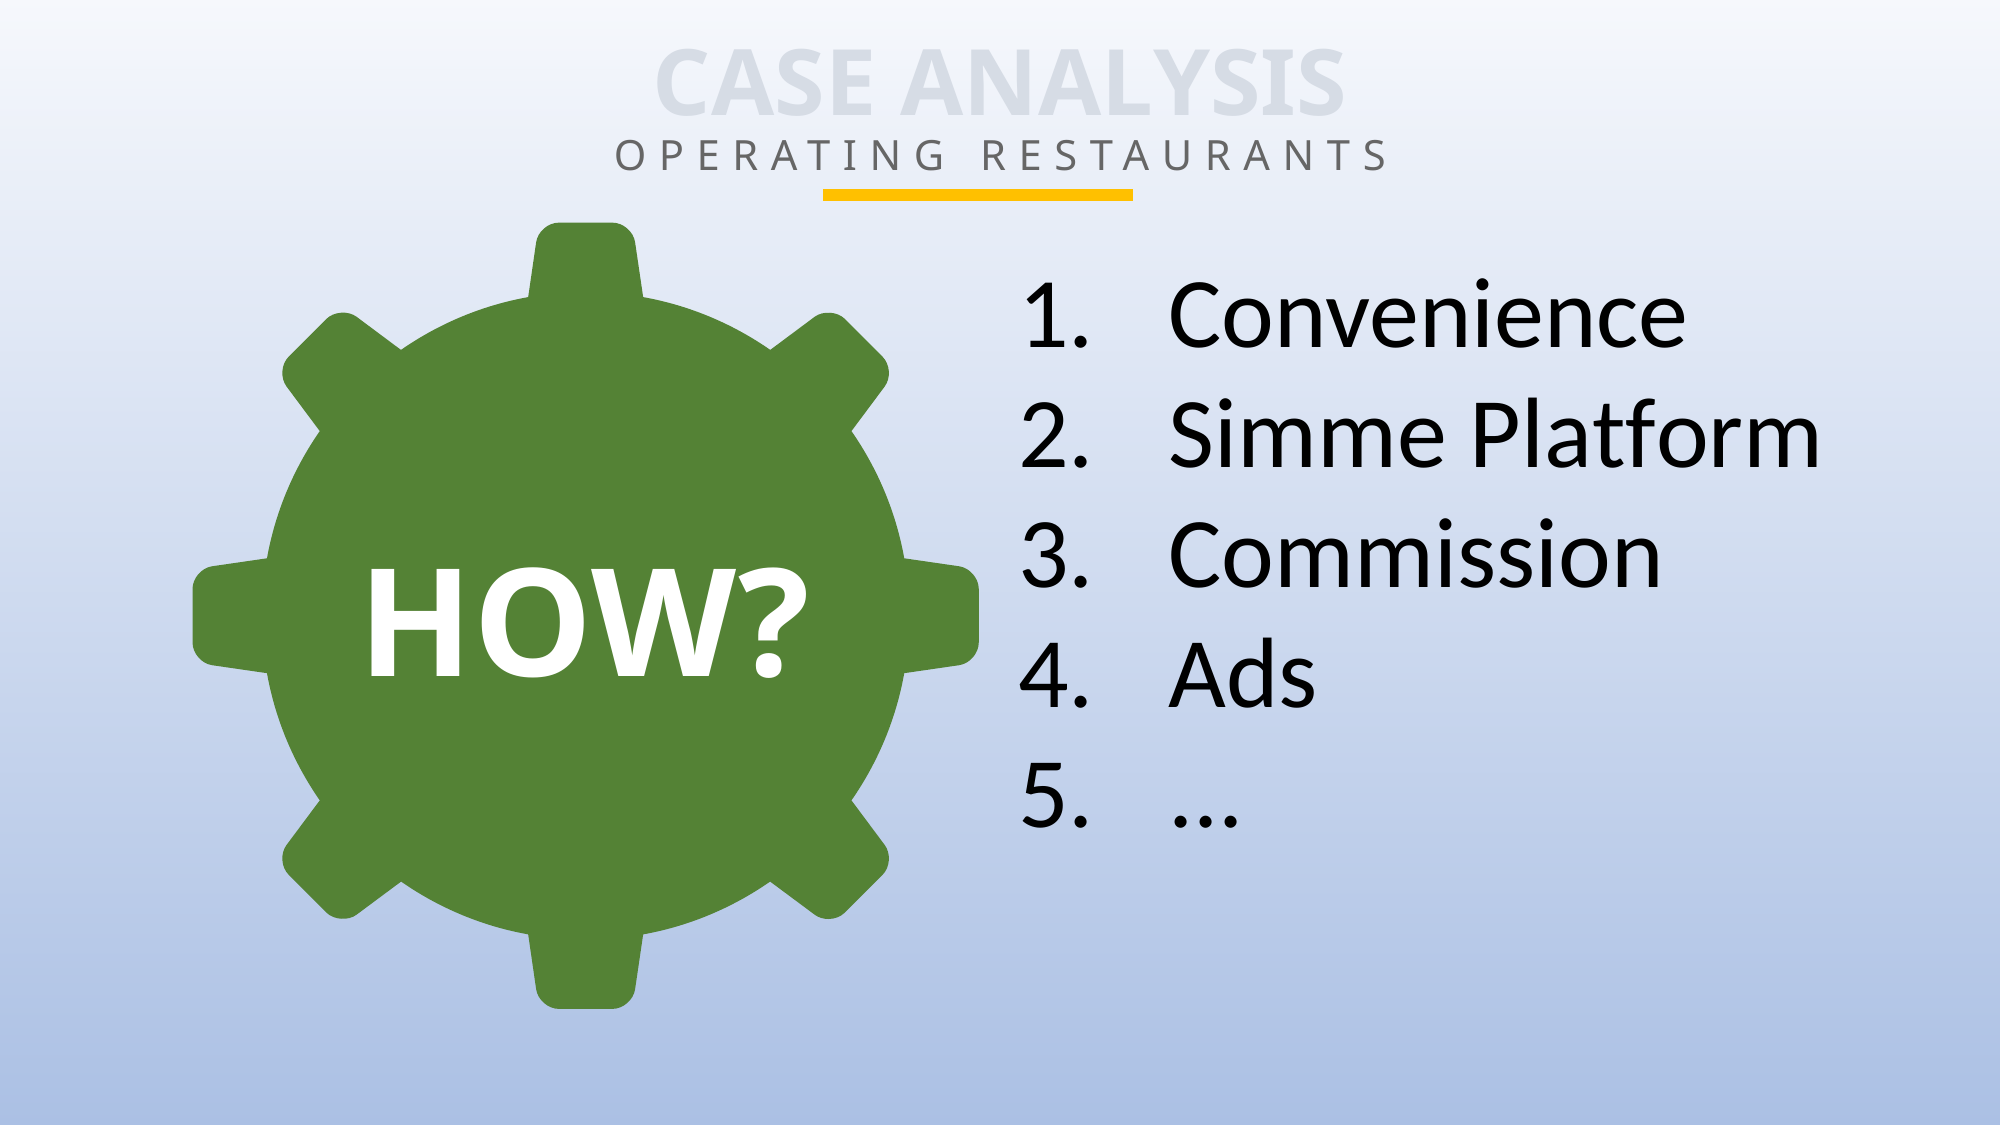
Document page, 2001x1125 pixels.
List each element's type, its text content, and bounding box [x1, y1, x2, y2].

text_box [16, 16, 1984, 195]
text_box Convenience Simme Platform Commission Ads ... [1003, 239, 2000, 855]
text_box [192, 222, 979, 1009]
